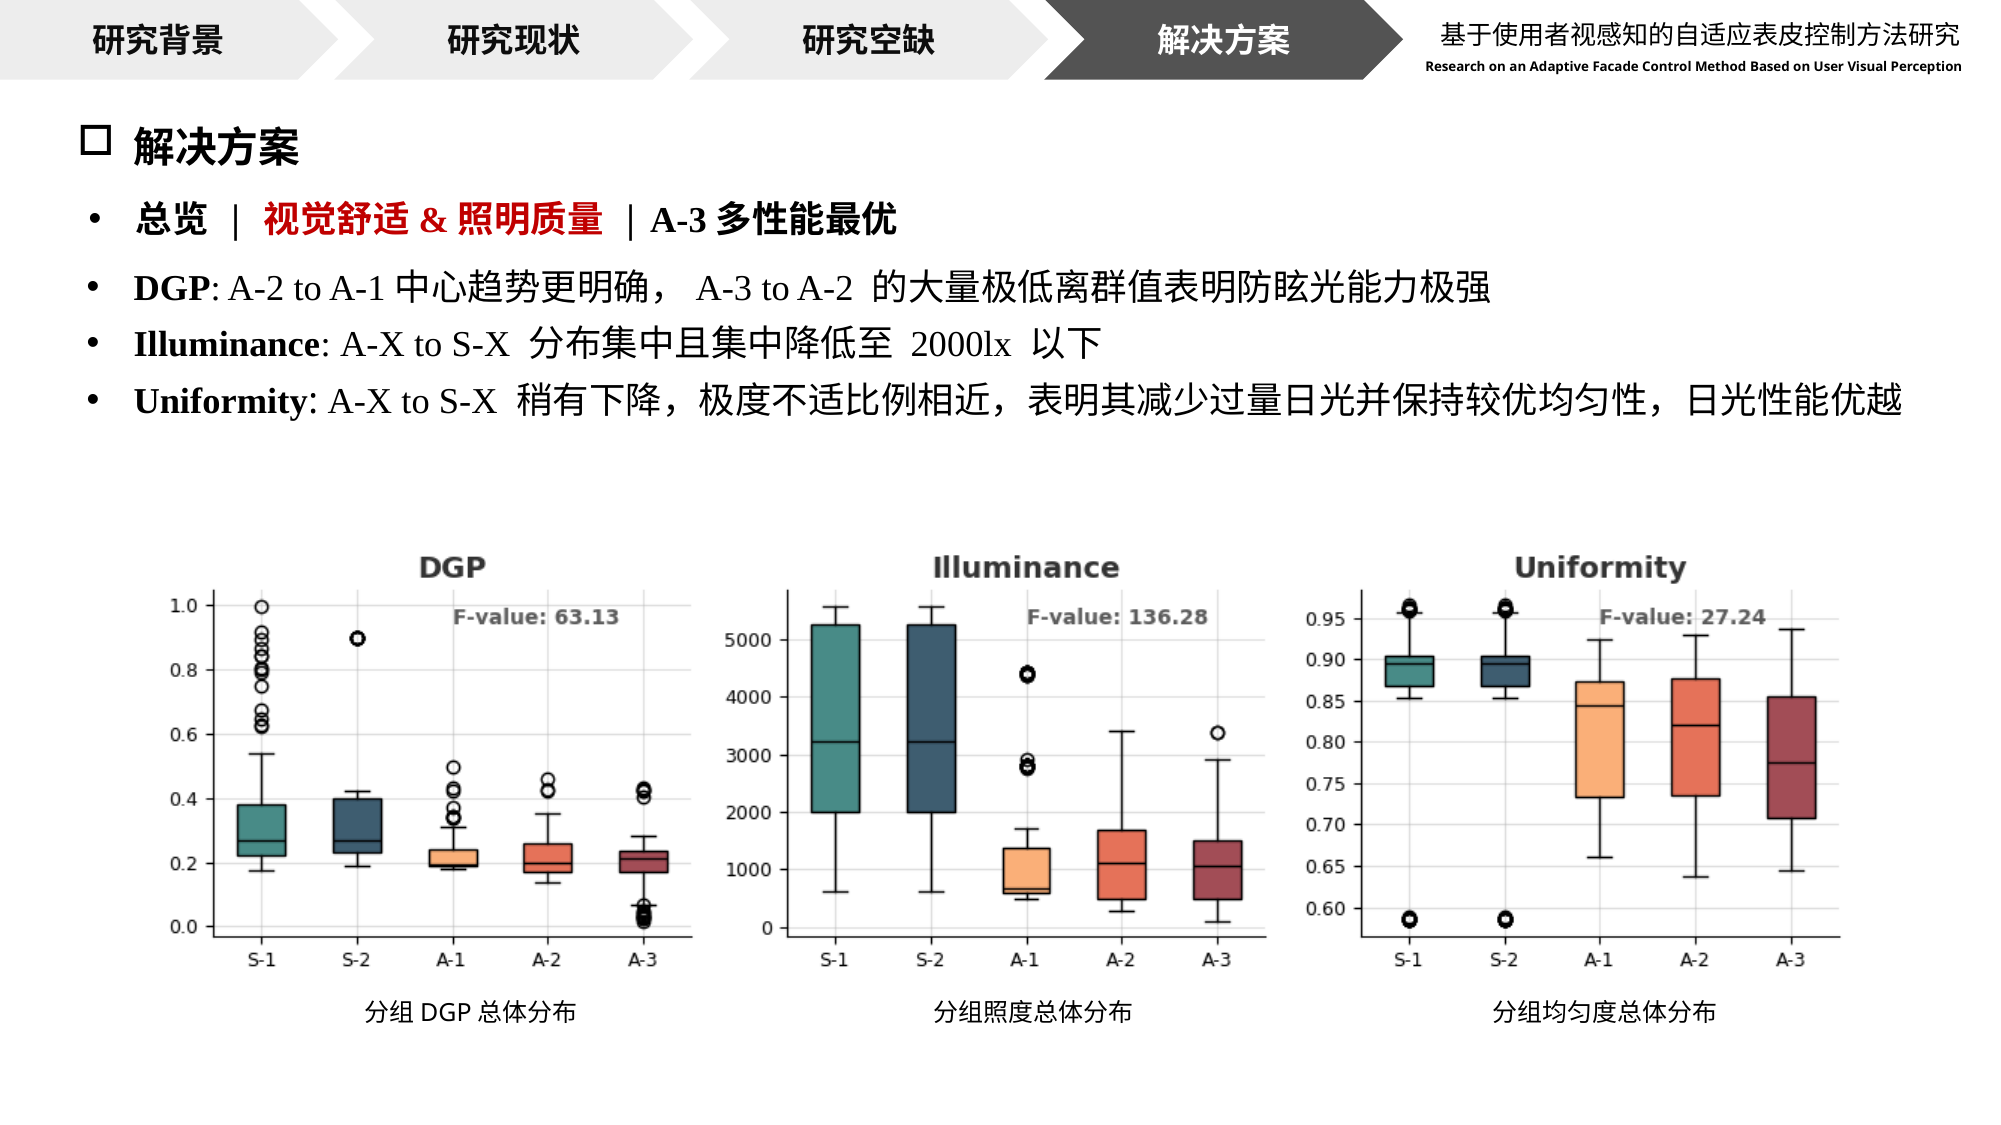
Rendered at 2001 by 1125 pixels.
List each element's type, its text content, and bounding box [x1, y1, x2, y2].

text_box 分组DGP总体分布 [160, 988, 782, 1034]
picture [155, 536, 1845, 986]
text_box DGP: A-2 to A-1中心趋势更明确，A-3 to A-2 的大量极低离群值表明防眩光能力极强 Illuminance: A-X to S-X 分布集中且集中降低至 2000lx 以下 Uniformity: A-X to S-X 稍有下降，极度不适比例相近，表明其减少过量日光并保持较优均匀性，日光性能优越 [71, 256, 1930, 590]
text_box 分组均匀度总体分布 [1295, 988, 1916, 1034]
text_box 总览 | 视觉舒适&照明质量 | A-3多性能最优 [73, 188, 1017, 256]
text_box 解决方案 [62, 113, 1063, 179]
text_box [0, 0, 2000, 82]
text_box 分组照度总体分布 [782, 988, 1295, 1034]
